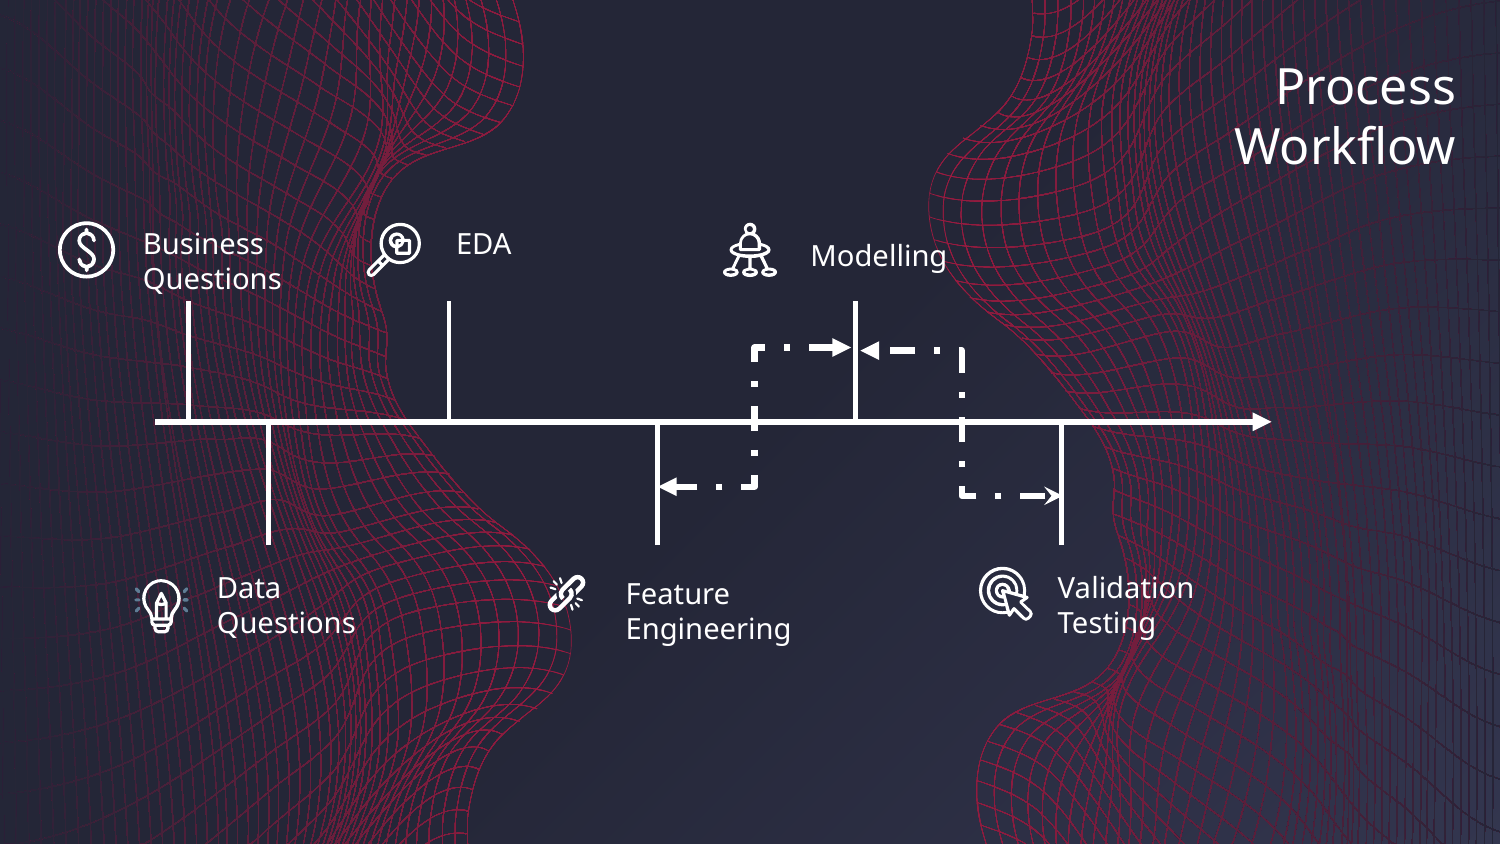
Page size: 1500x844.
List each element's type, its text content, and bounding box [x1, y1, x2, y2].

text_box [546, 574, 587, 613]
text_box Modelling [795, 222, 1001, 303]
text_box EDA [441, 210, 647, 290]
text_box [133, 578, 189, 634]
text_box Business Questions [127, 210, 334, 290]
text_box [978, 566, 1033, 621]
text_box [57, 221, 116, 279]
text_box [657, 347, 852, 487]
title Process Workflow [1118, 22, 1472, 190]
text_box [723, 222, 778, 278]
text_box Validation Testing [1042, 554, 1249, 634]
text_box Feature Engineering [610, 560, 817, 640]
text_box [365, 222, 422, 278]
text_box Data Questions [201, 554, 408, 634]
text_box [860, 350, 1064, 497]
